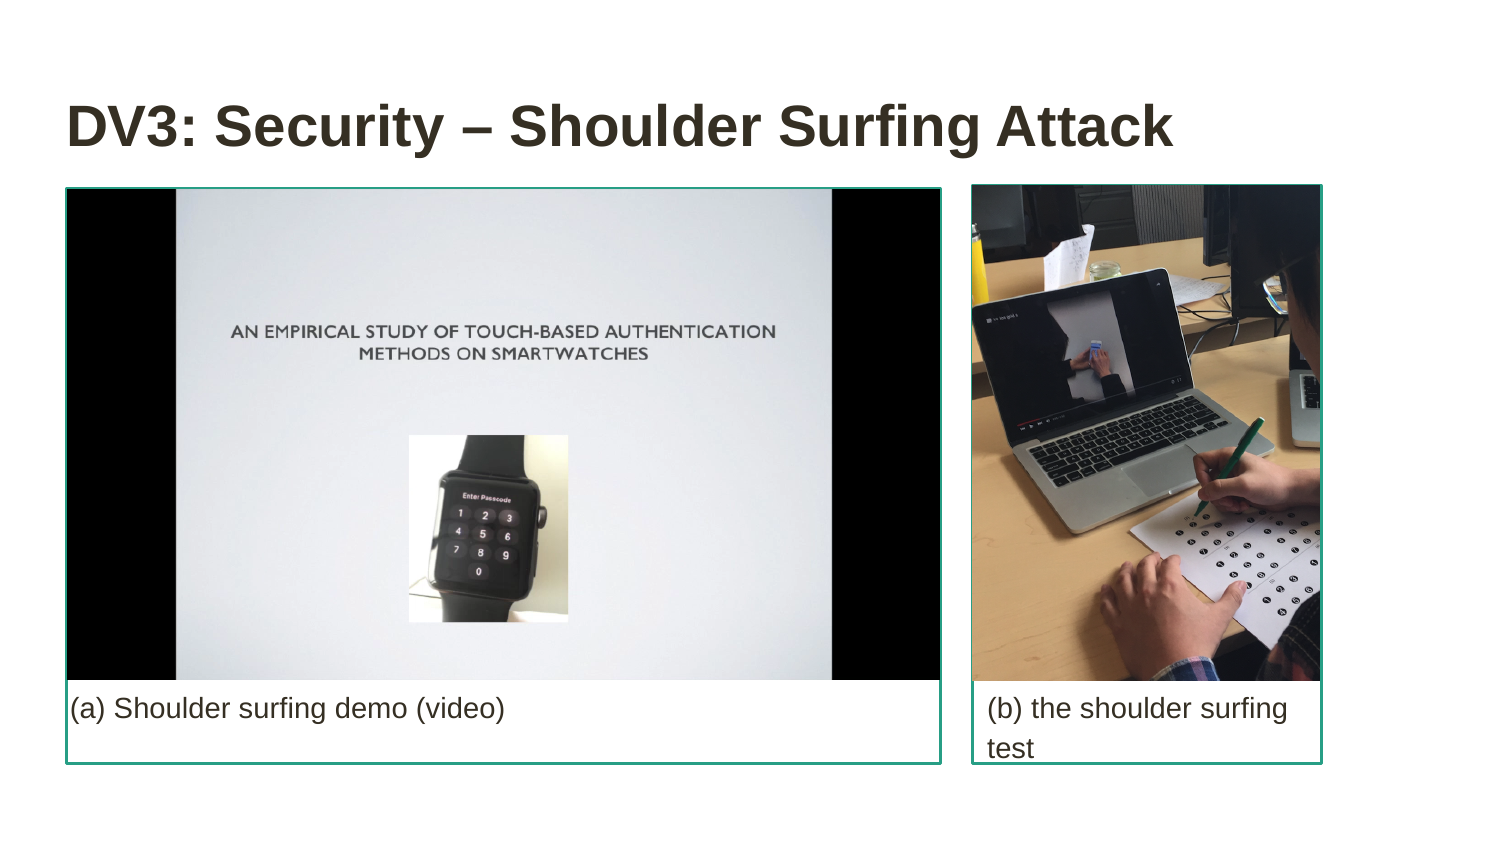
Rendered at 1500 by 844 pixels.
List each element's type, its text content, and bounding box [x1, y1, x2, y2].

list (a) Shoulder surfing demo (video) [54, 669, 698, 734]
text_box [66, 188, 941, 681]
picture [971, 184, 1320, 681]
title DV3: Security – Shoulder Surfing Attack [51, 72, 1449, 189]
list (b) the shoulder surfing test [1323, 669, 1333, 764]
text_box [970, 683, 1323, 766]
text_box [64, 688, 942, 766]
